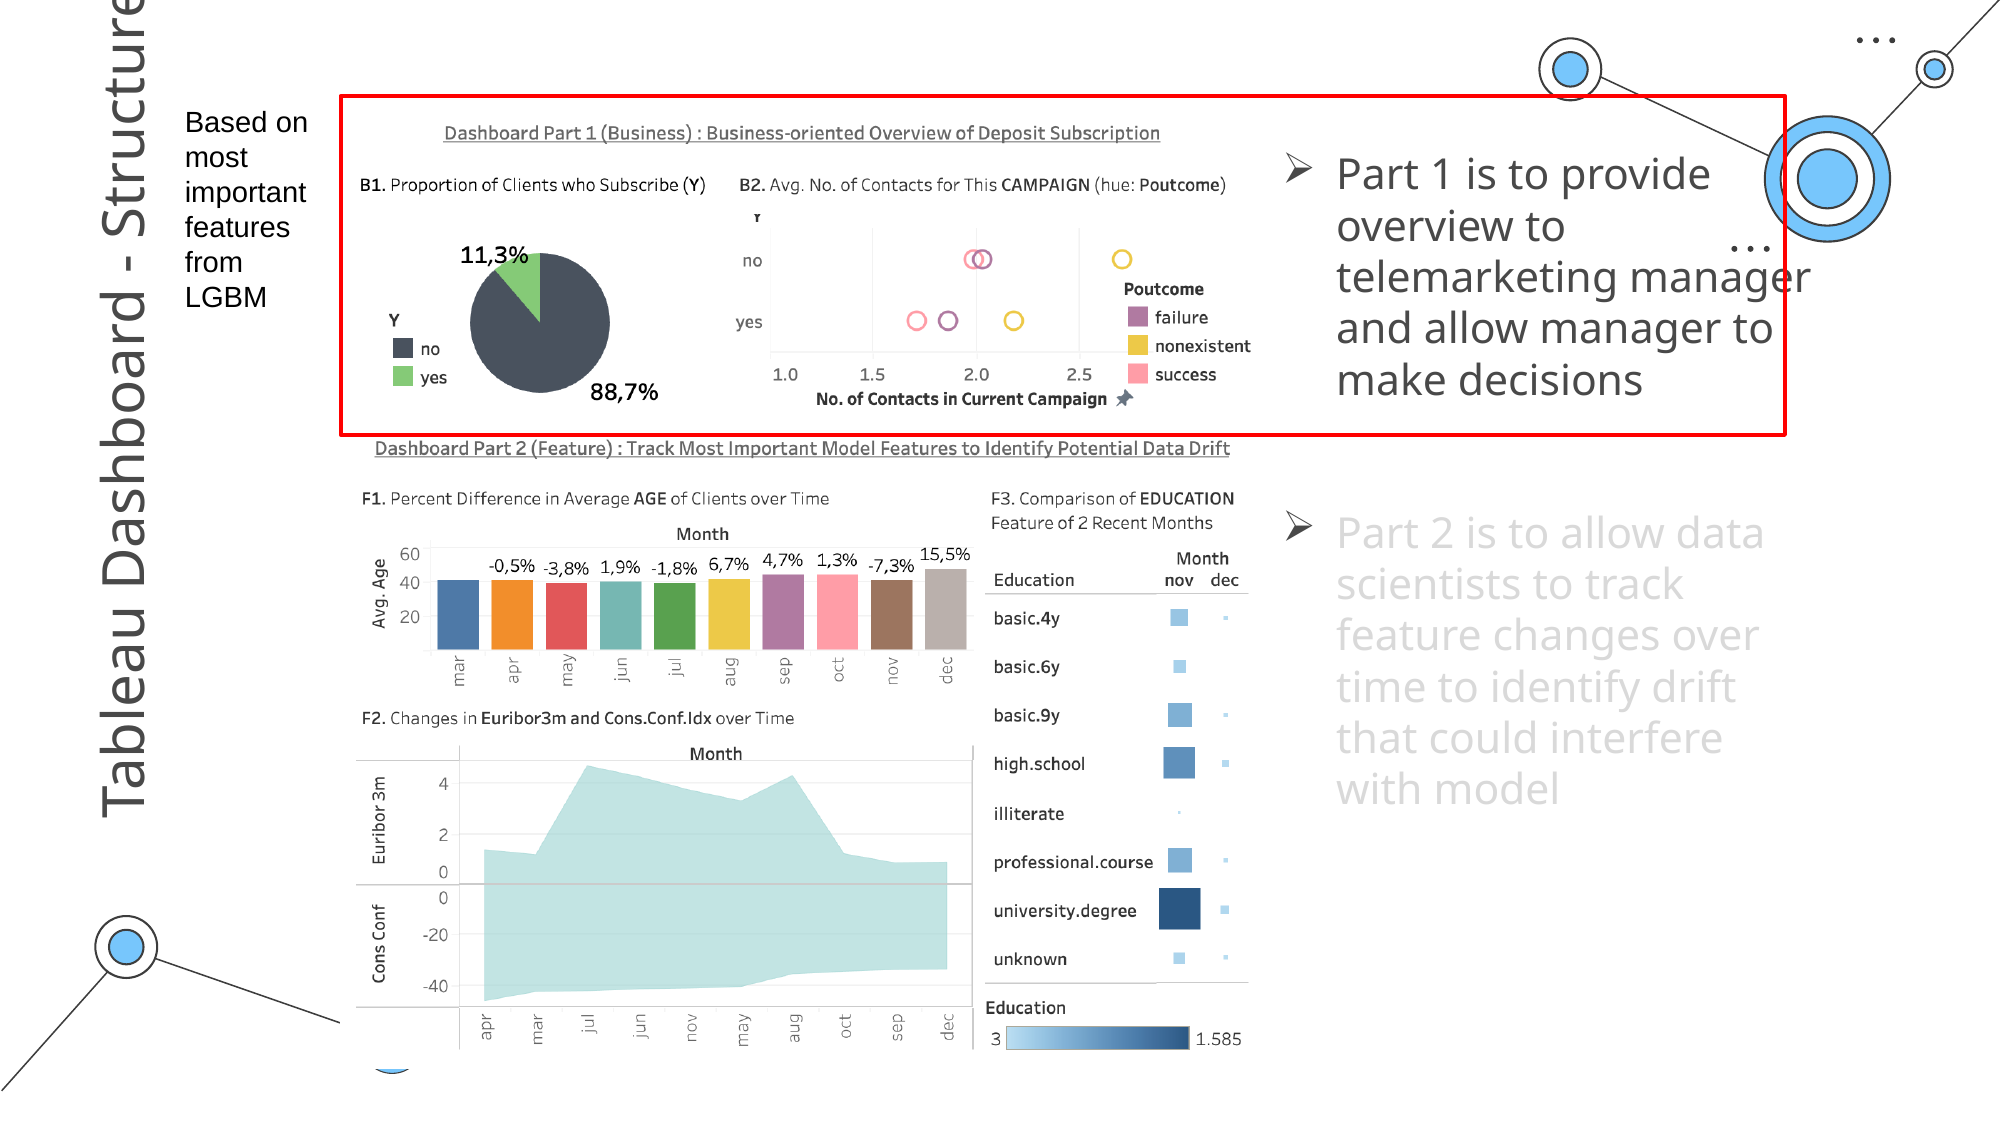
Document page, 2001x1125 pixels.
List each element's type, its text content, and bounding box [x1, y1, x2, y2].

title Tableau Dashboard - Structure [57, 0, 186, 834]
text_box Based on most important features from LGBM [119, 95, 339, 321]
picture [340, 95, 1263, 1070]
list Part 1 is to provide overview to telemarketing manager and allow manager to make decisions Part 2 is to allow data scientists to track feature changes over time to identify drift that could interfere with model [1219, 24, 1830, 834]
text_box [1259, 94, 1787, 437]
